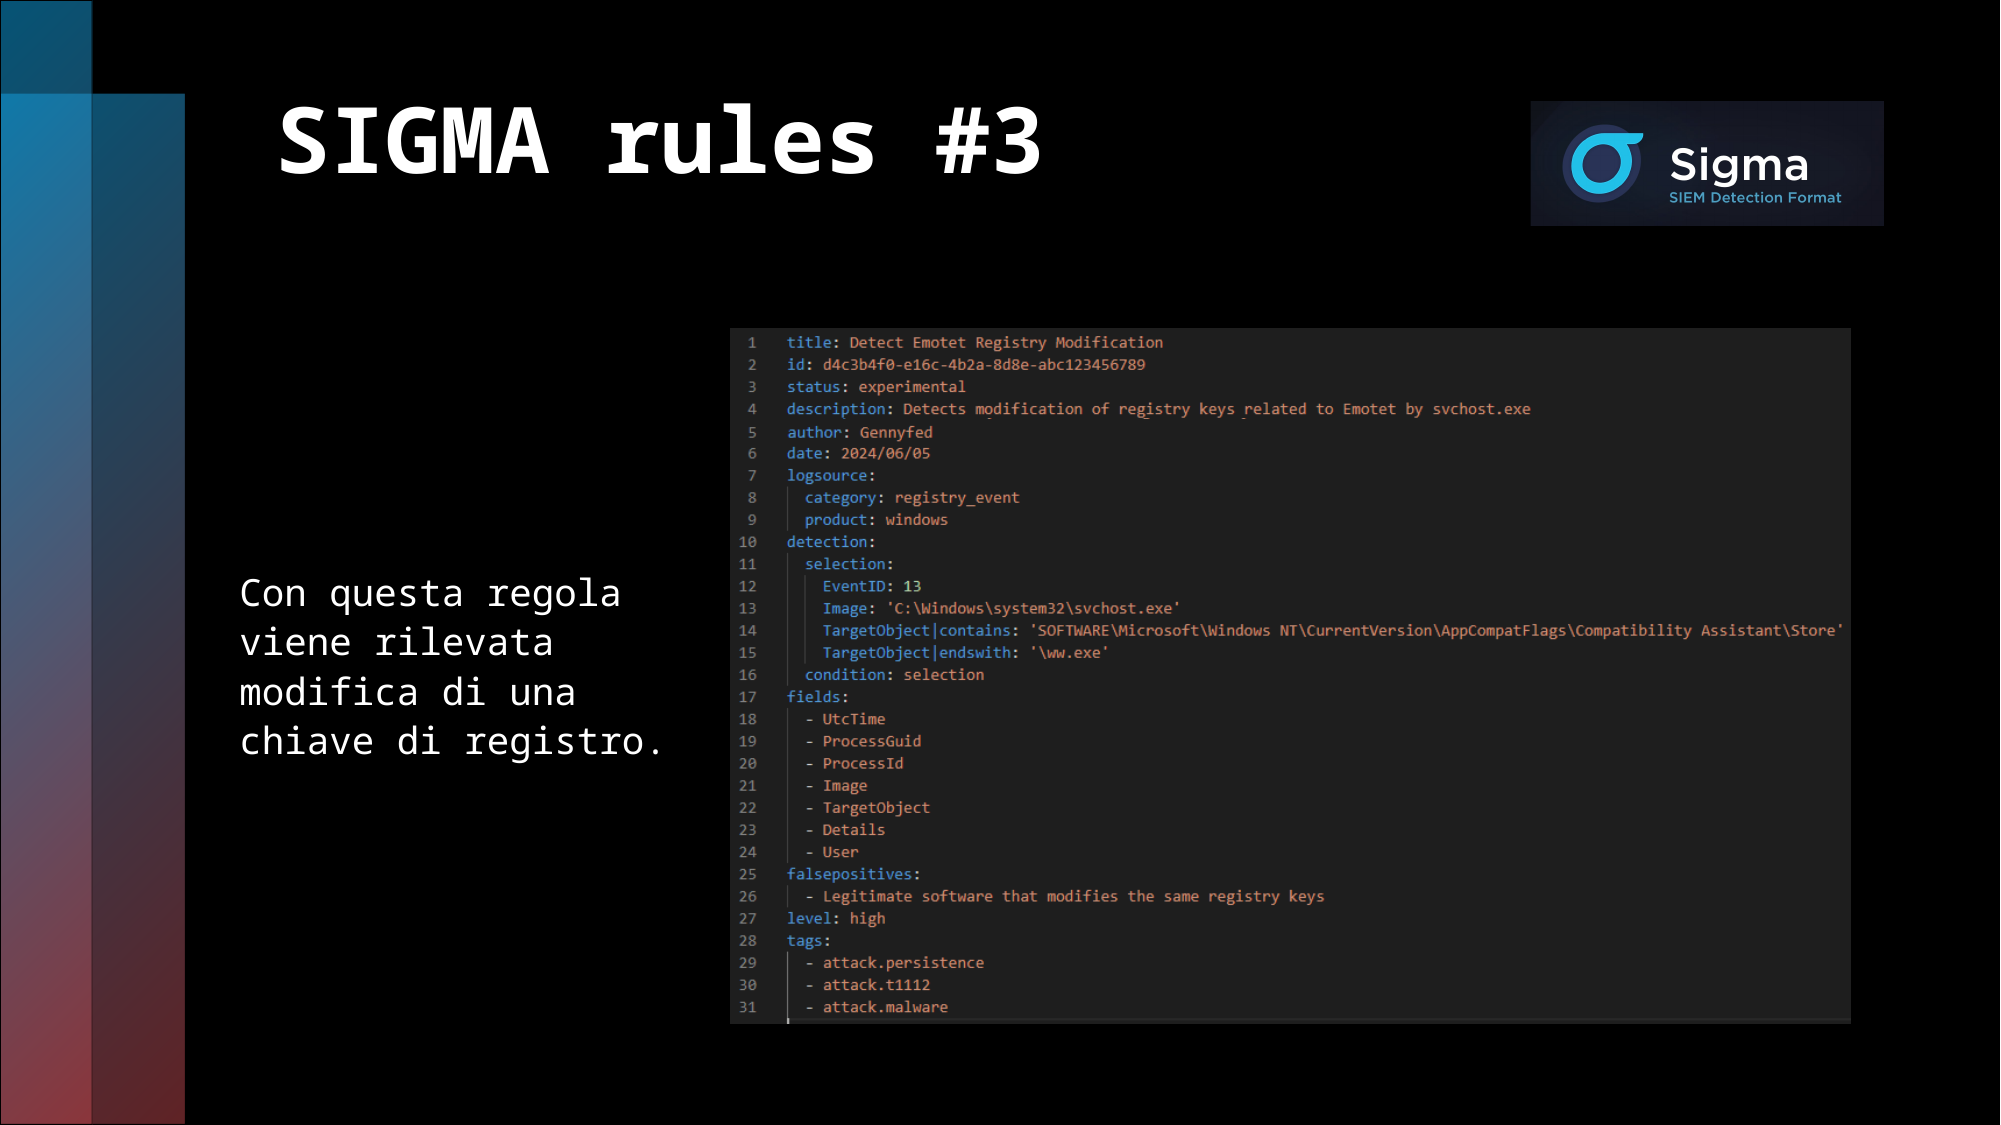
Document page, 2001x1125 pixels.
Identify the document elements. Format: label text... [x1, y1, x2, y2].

picture [730, 328, 1851, 1024]
picture [1530, 101, 1884, 226]
title SIGMA rules #3 [260, 74, 1817, 329]
list Con questa regola viene rilevata modifica di una chiave di registro. [224, 556, 696, 796]
